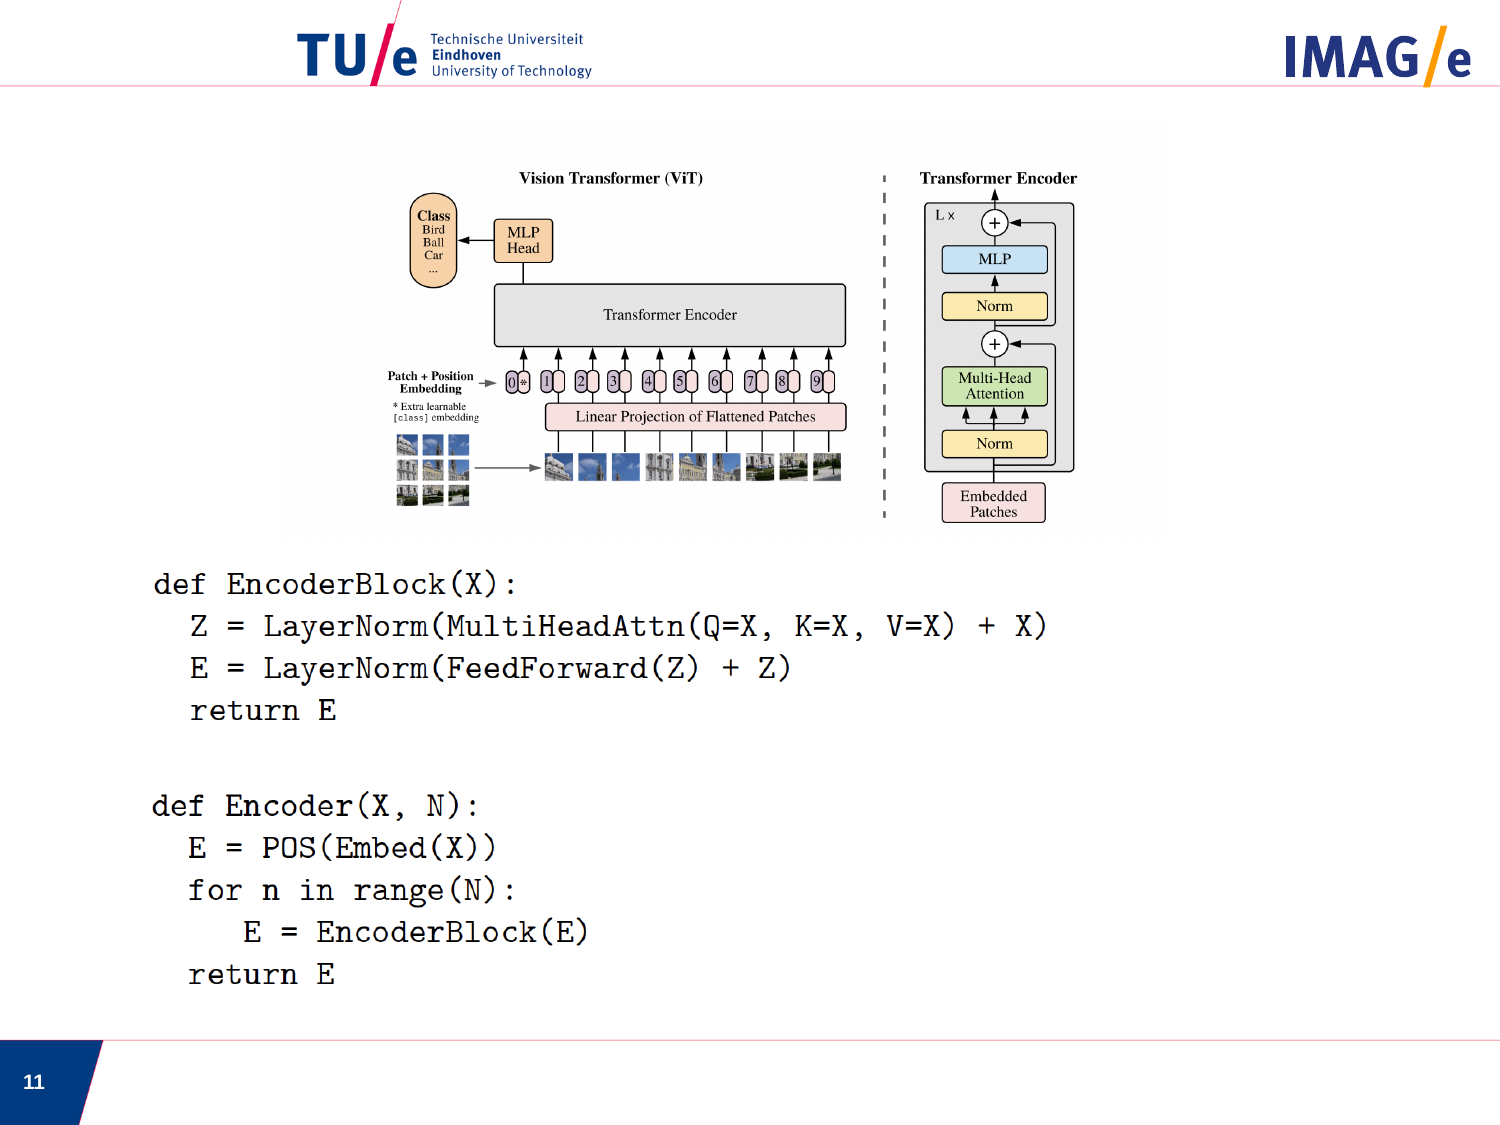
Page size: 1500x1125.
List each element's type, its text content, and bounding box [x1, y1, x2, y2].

slide_number 11 [8, 1061, 95, 1108]
picture [0, 0, 1500, 1125]
